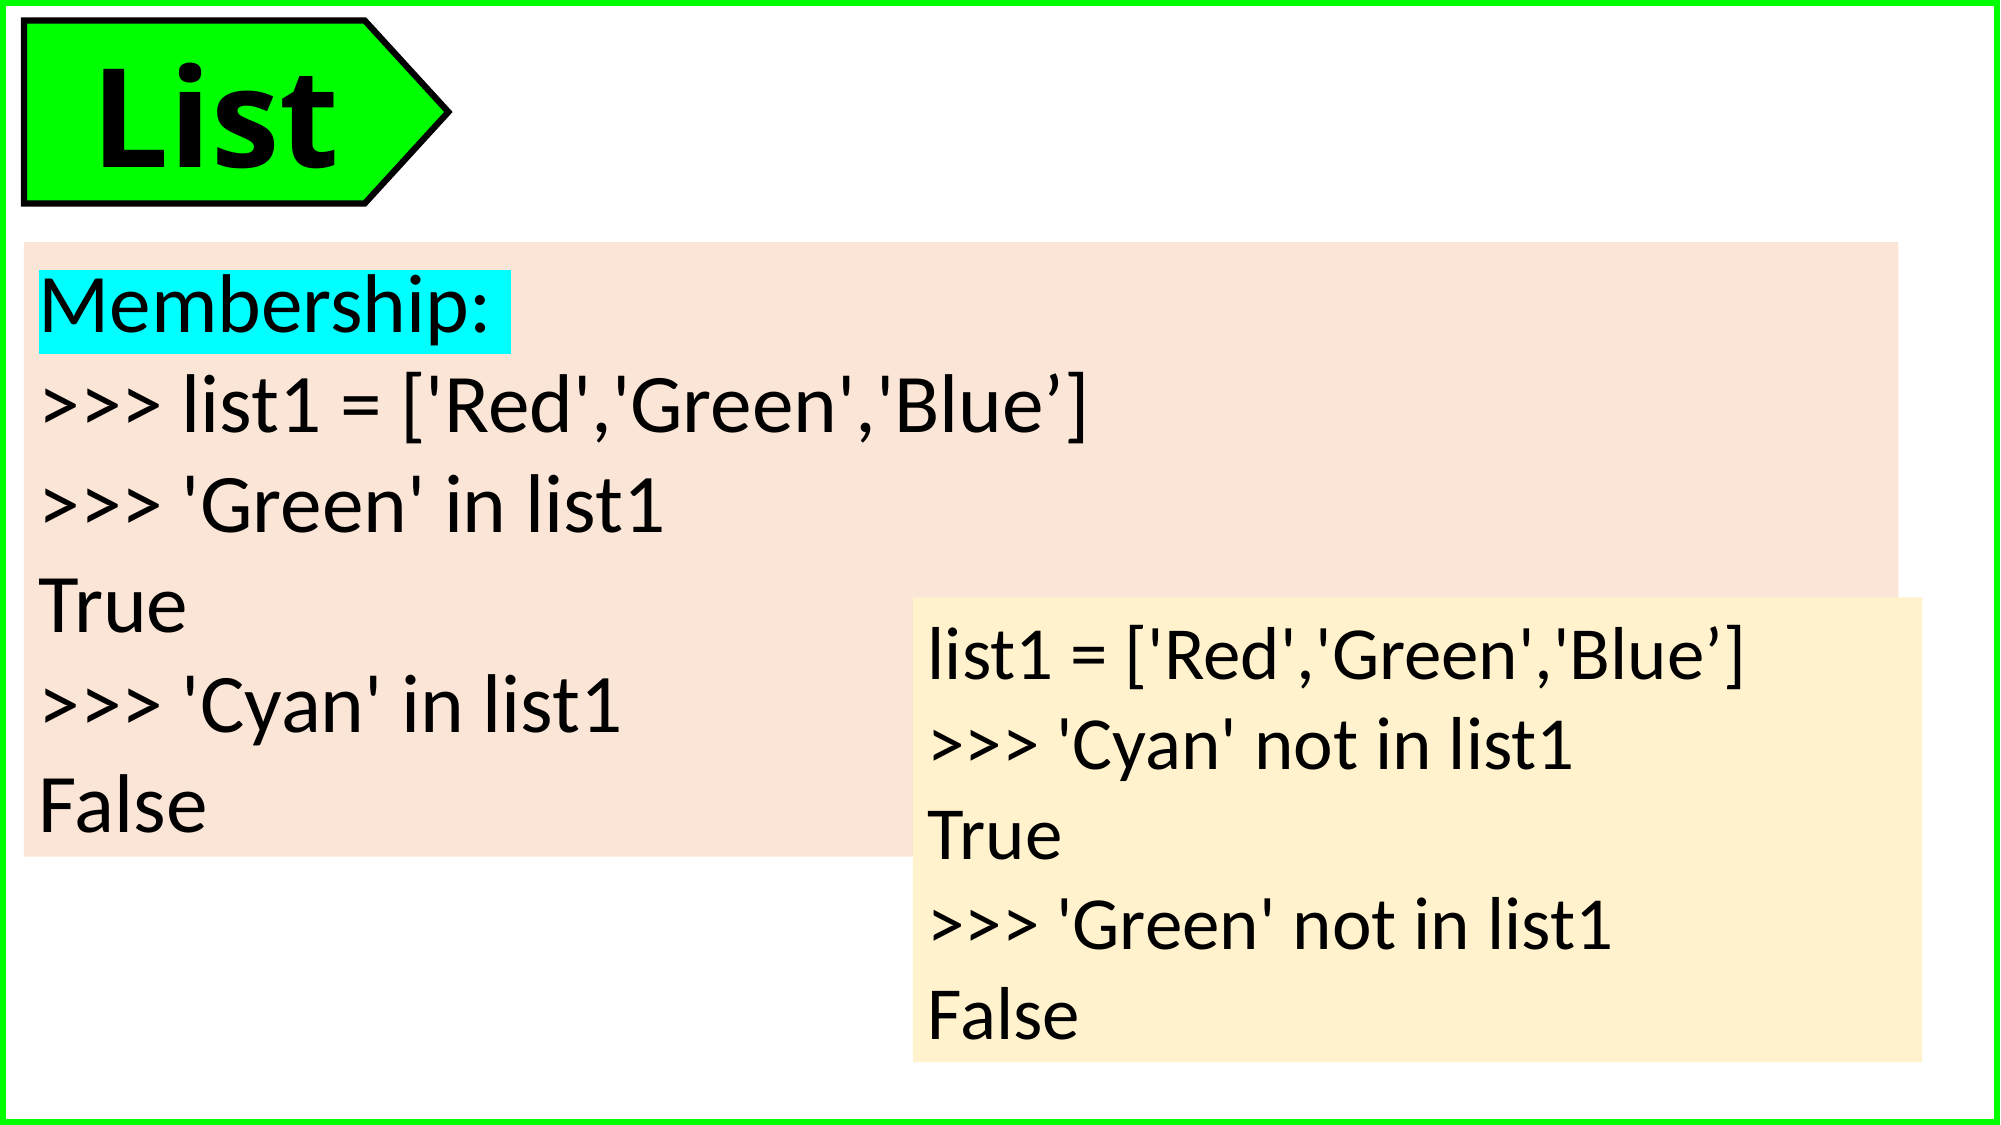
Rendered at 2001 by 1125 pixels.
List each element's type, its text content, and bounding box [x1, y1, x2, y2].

text_box List [22, 19, 450, 205]
text_box Membership: >>> list1 = ['Red','Green','Blue’] >>> 'Green' in list1 True >>> 'Cyan' in list1 False [23, 242, 1899, 857]
text_box list1 = ['Red','Green','Blue’] >>> 'Cyan' not in list1 True >>> 'Green' not in list1 False [912, 597, 1923, 1063]
text_box [0, 0, 2000, 1125]
